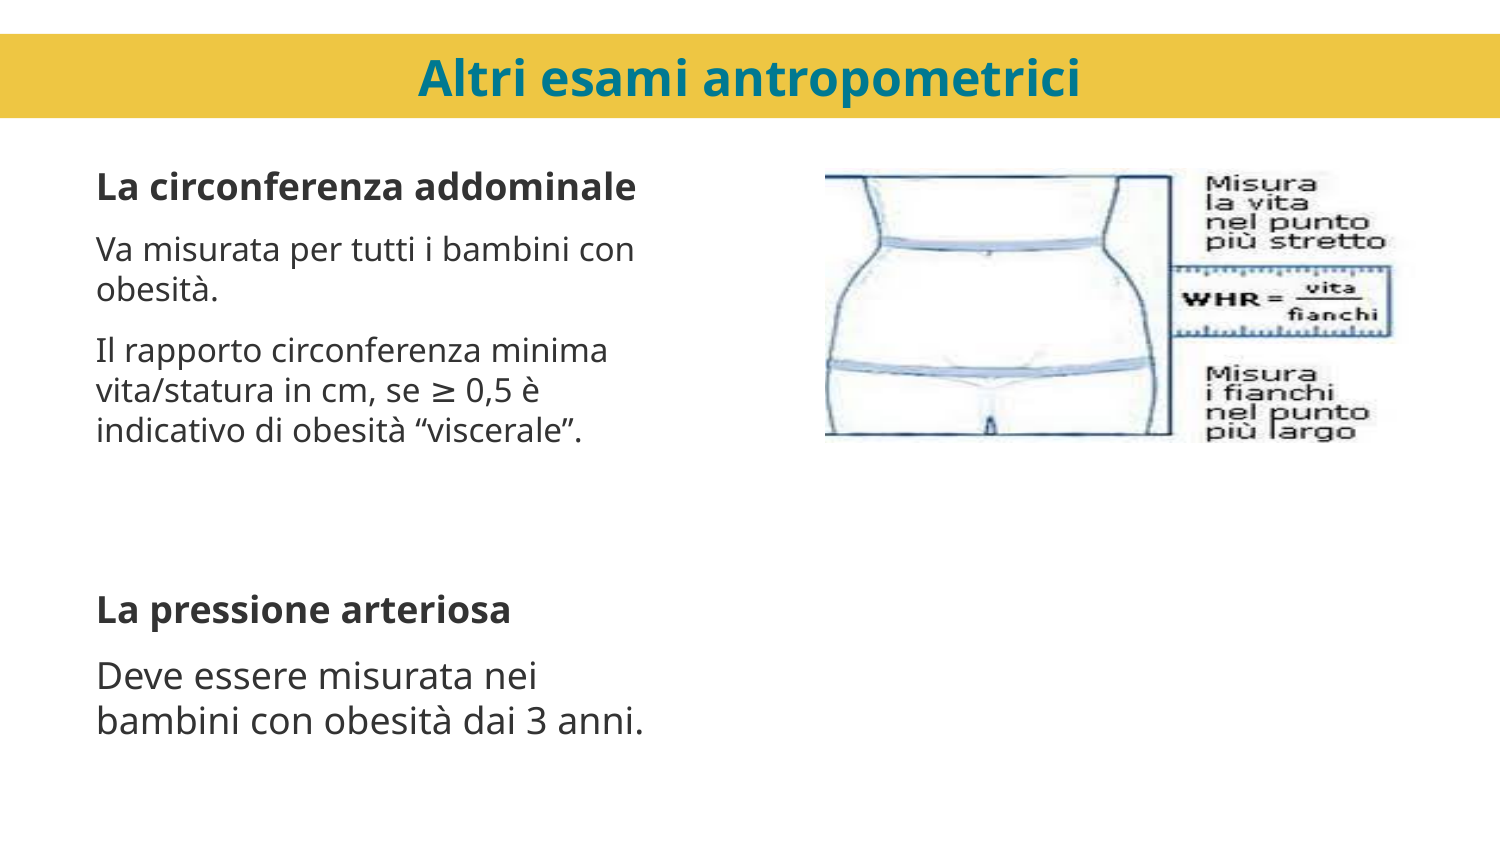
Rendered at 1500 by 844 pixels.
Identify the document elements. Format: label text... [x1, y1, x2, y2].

text_box La circonferenza addominale Va misurata per tutti i bambini con obesità. Il rapporto circonferenza minima vita/statura in cm, se ≥ 0,5 è indicativo di obesità “viscerale”. [74, 168, 675, 443]
text_box [0, 33, 1500, 119]
text_box Altri esami antropometrici [74, 42, 1425, 110]
picture [824, 168, 1425, 443]
text_box La pressione arteriosa Deve essere misurata nei bambini con obesità dai 3 anni. [74, 527, 675, 802]
